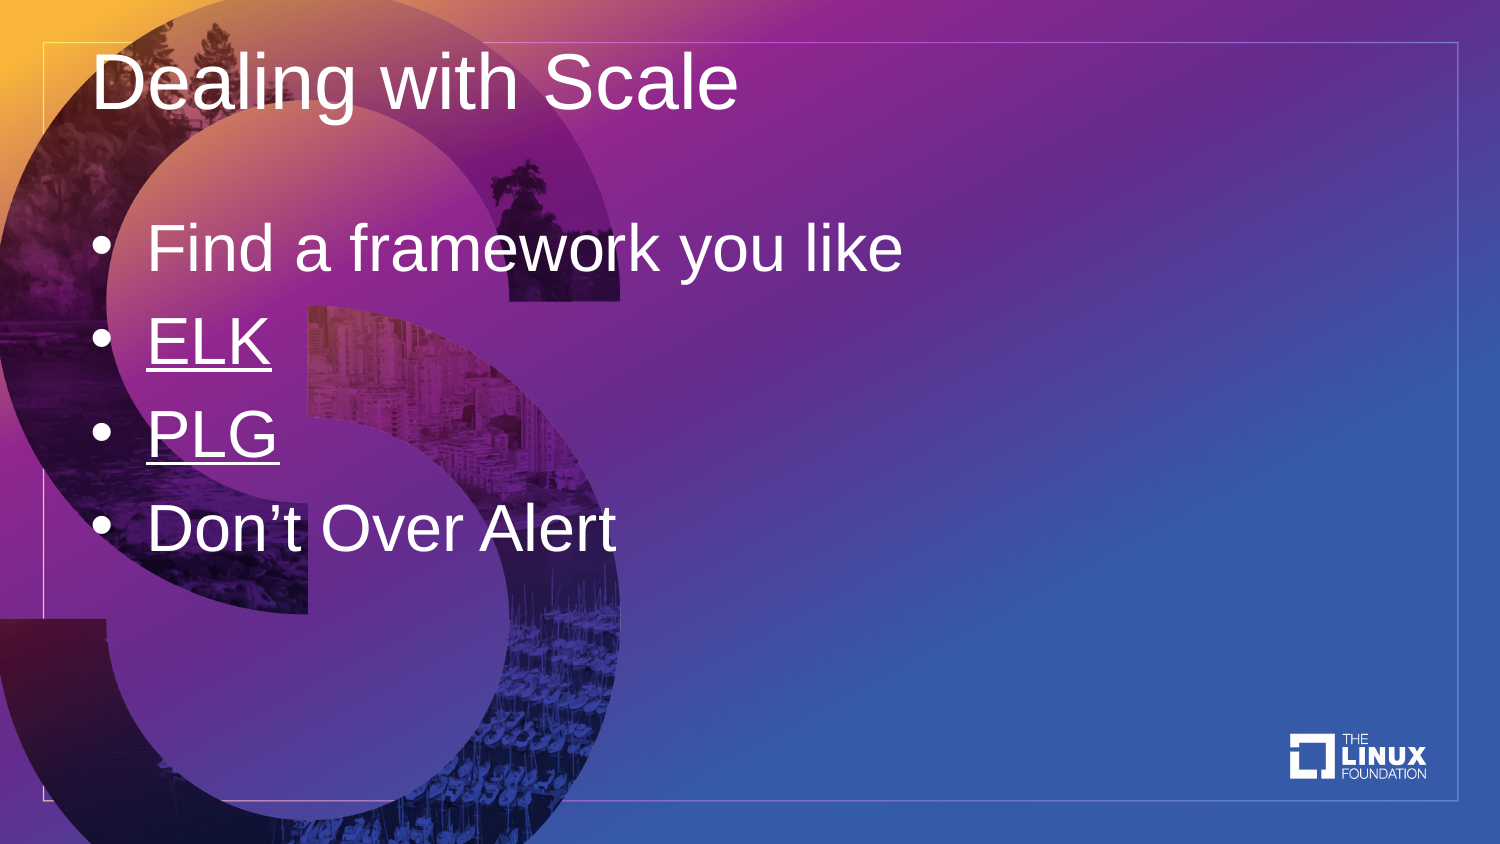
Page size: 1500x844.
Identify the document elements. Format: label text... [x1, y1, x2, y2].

list Find a framework you like ELK PLG Don’t Over Alert [75, 196, 1425, 727]
title Dealing with Scale [75, 33, 1425, 123]
picture [0, 0, 1500, 844]
